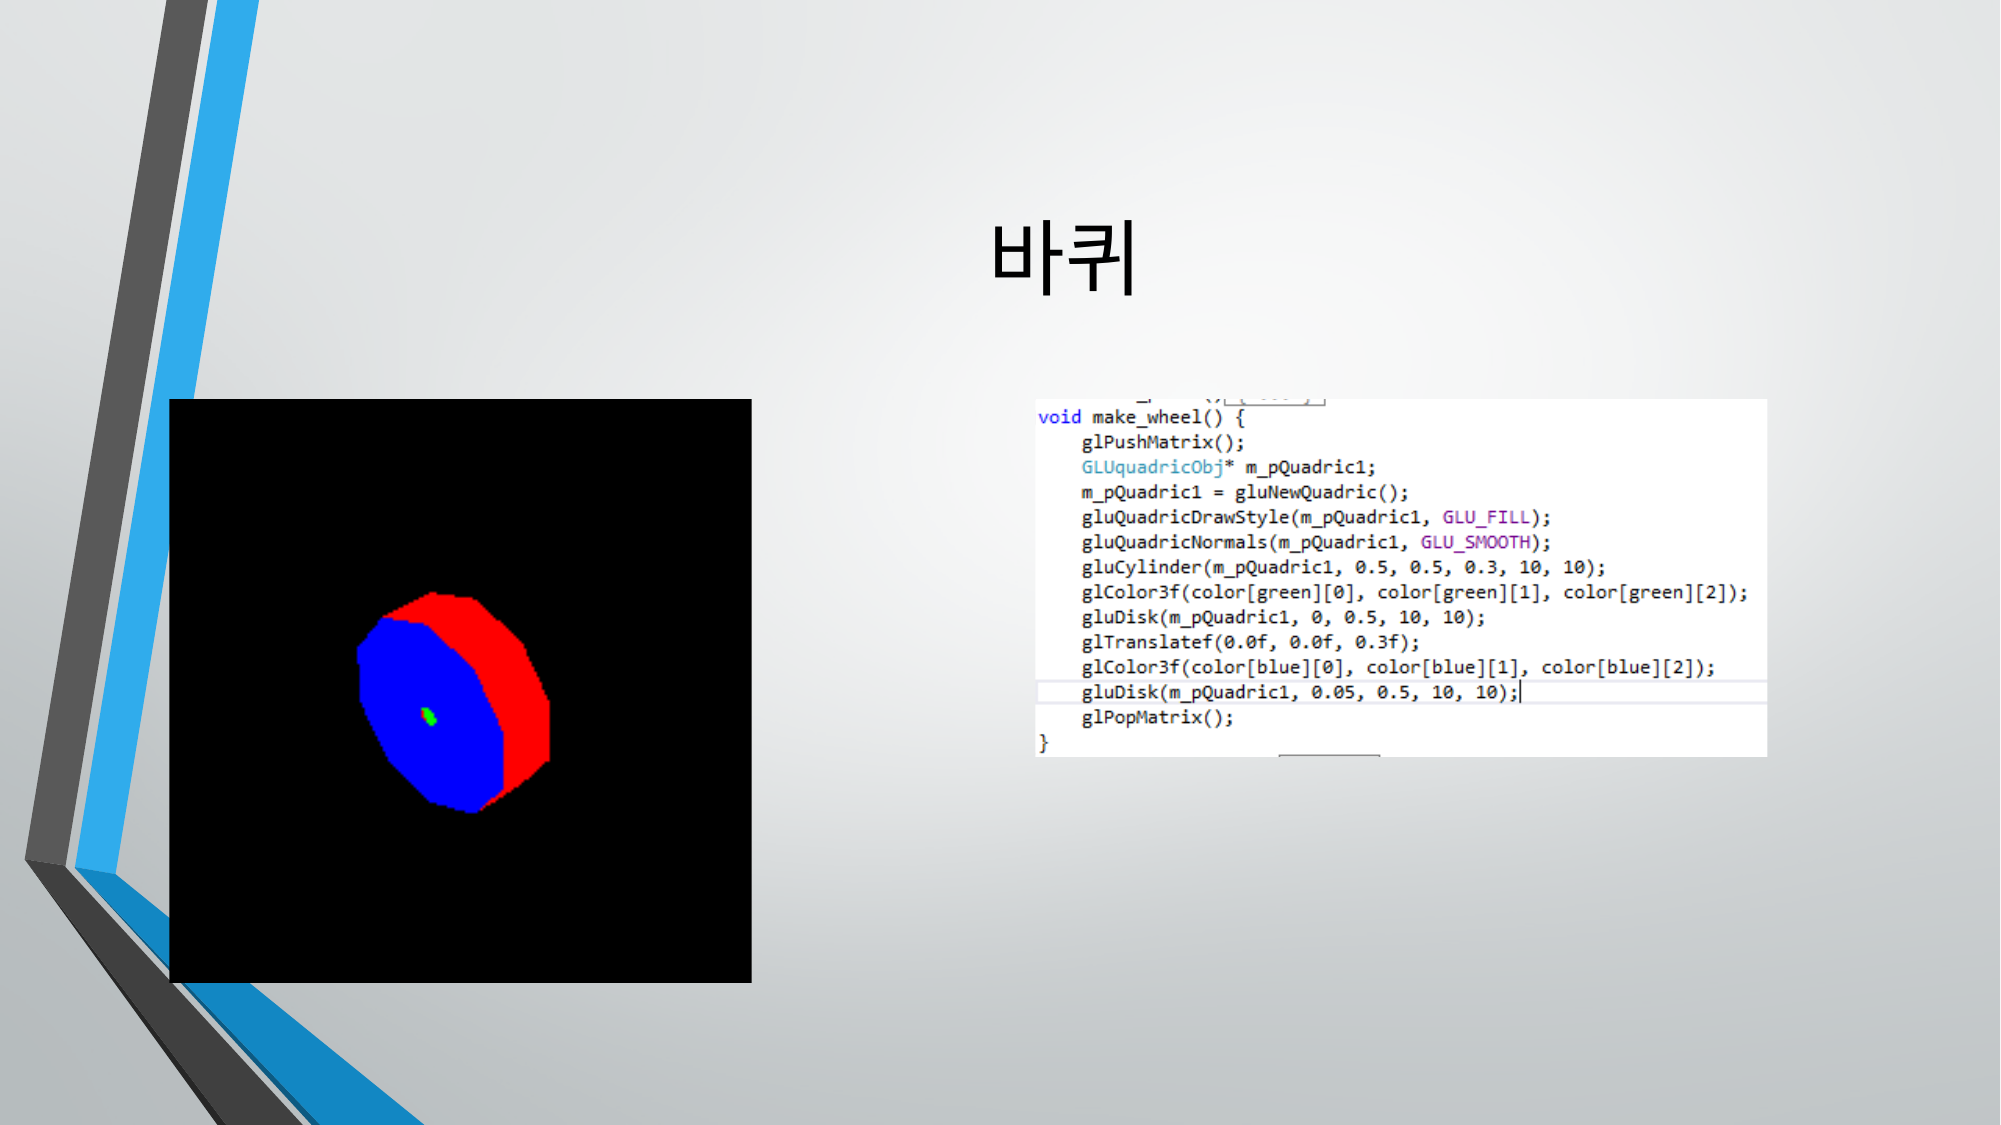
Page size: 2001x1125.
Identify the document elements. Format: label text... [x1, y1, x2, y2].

title 바퀴 [243, 112, 1887, 400]
picture [1035, 399, 1768, 758]
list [169, 399, 752, 983]
